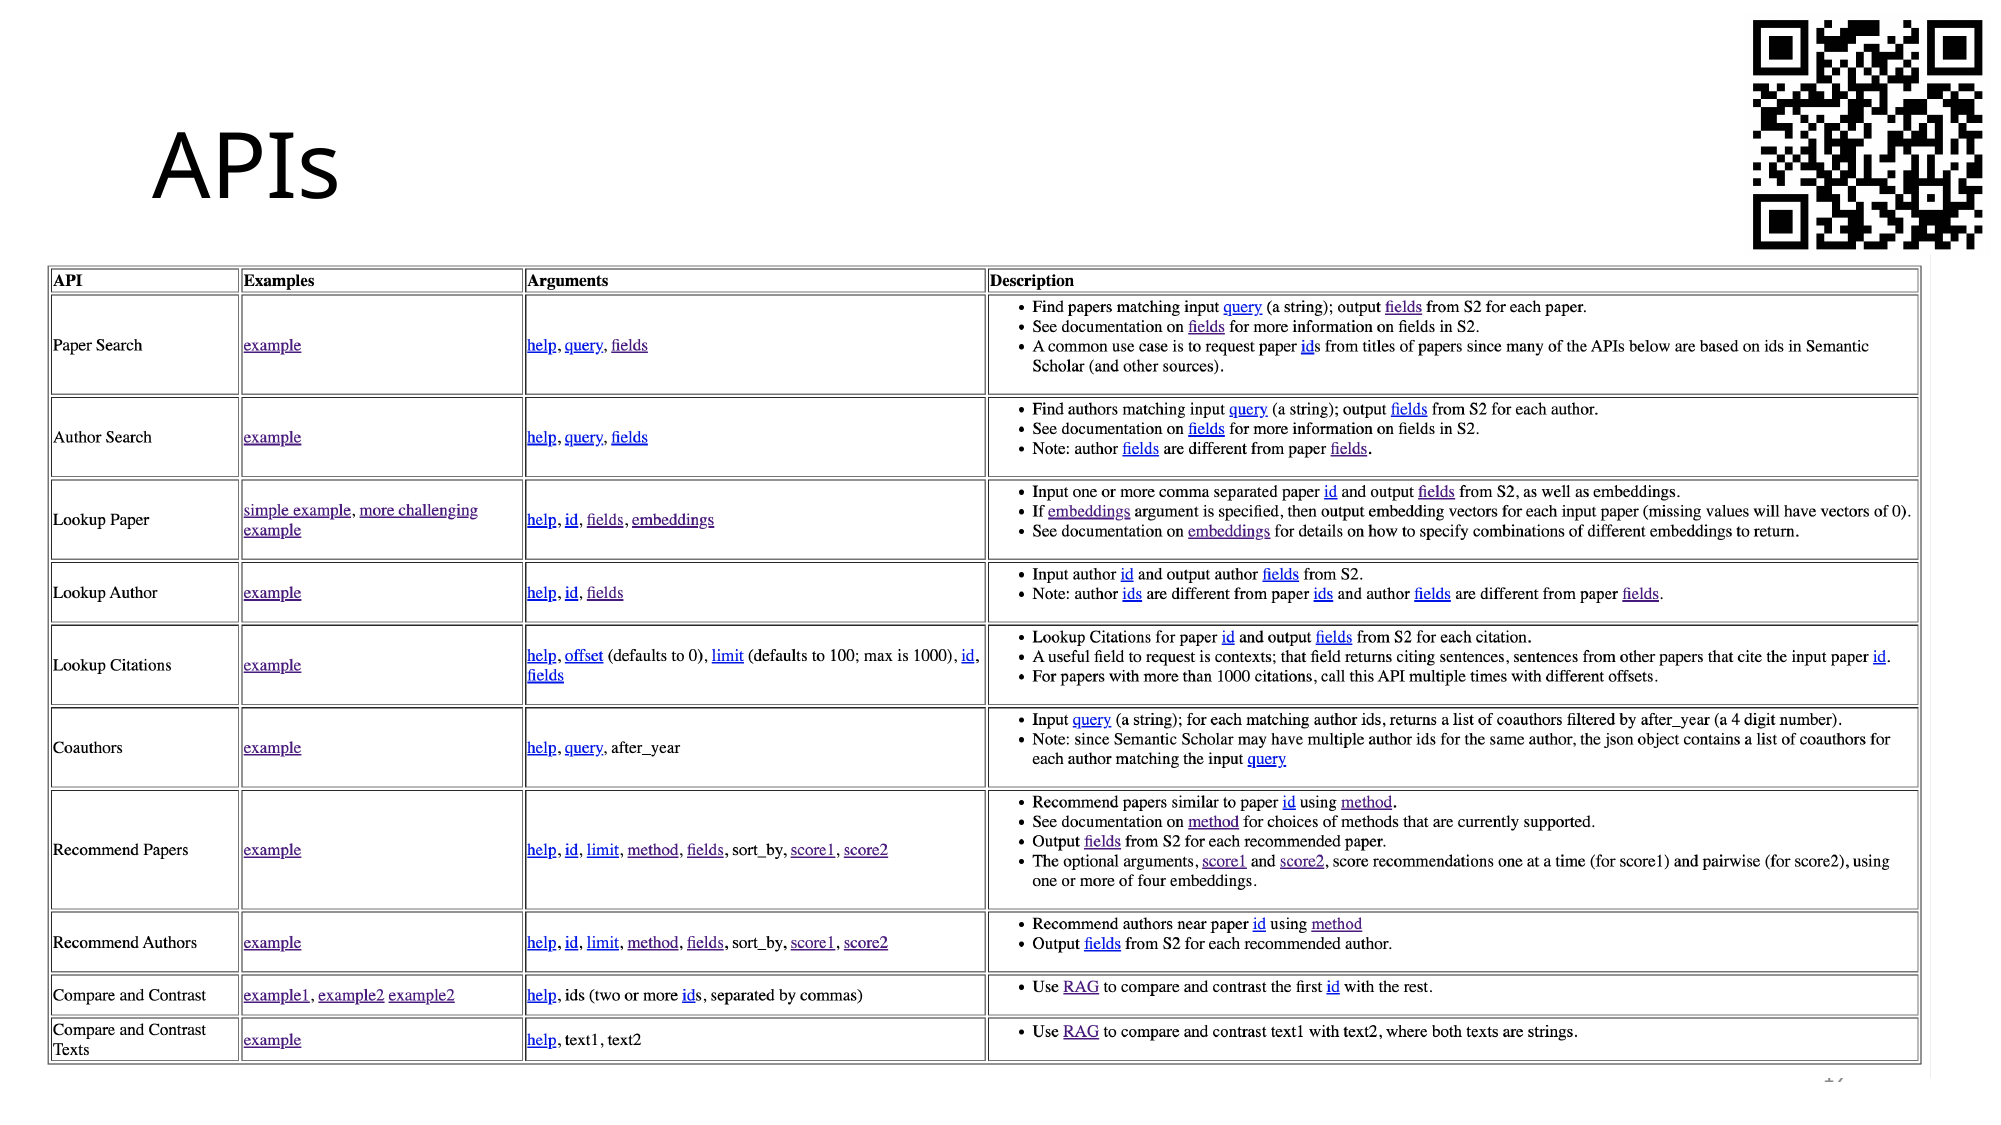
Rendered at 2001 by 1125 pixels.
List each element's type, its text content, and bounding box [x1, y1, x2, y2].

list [40, 255, 1931, 1078]
title APIs [137, 59, 1745, 255]
picture [1745, 12, 1990, 257]
slide_number 19 [1412, 1078, 1863, 1103]
